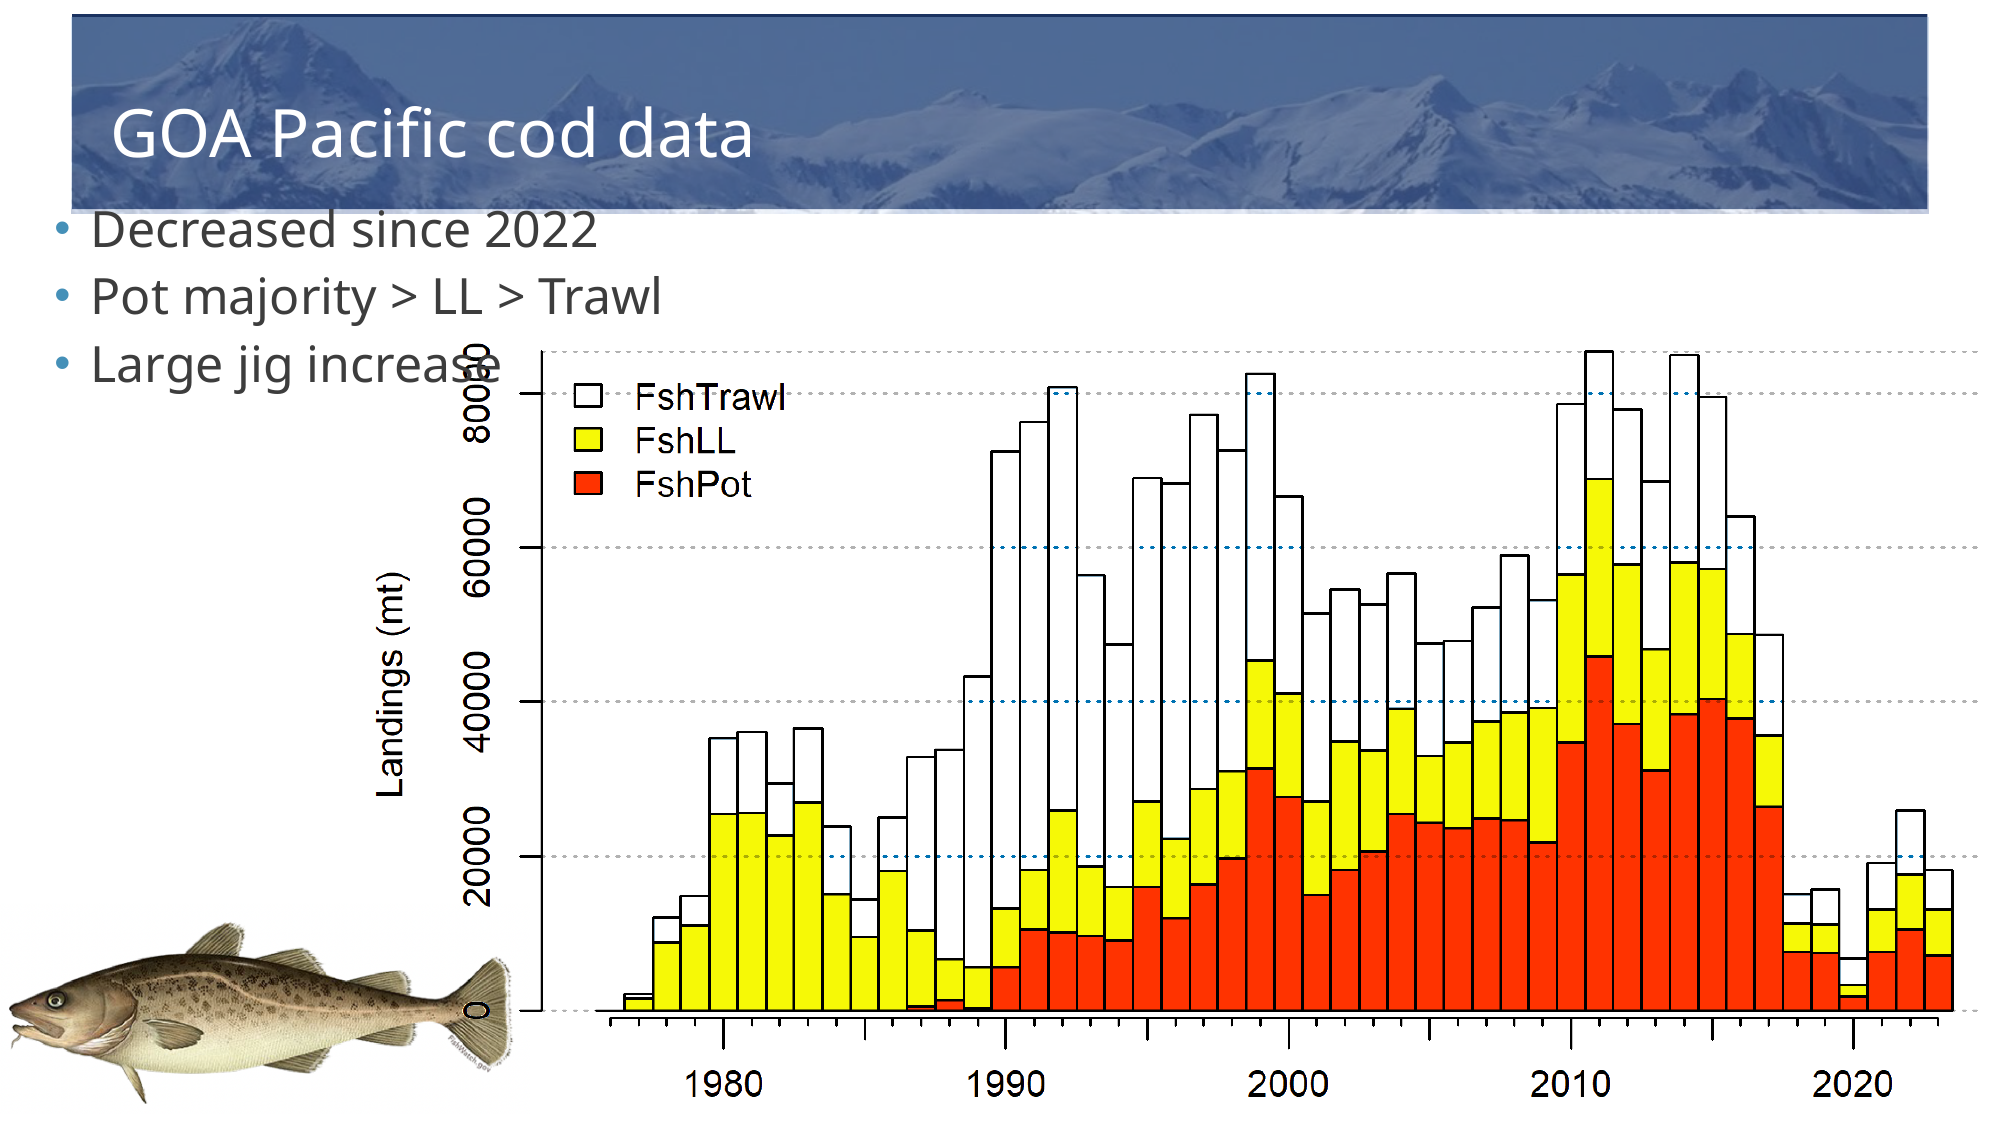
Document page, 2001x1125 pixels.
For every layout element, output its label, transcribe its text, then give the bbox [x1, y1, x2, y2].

list Decreased since 2022 Pot majority > LL > Trawl Large jig increase [28, 189, 1570, 794]
title GOA Pacific cod data [95, 11, 1905, 178]
picture [0, 315, 1980, 1125]
